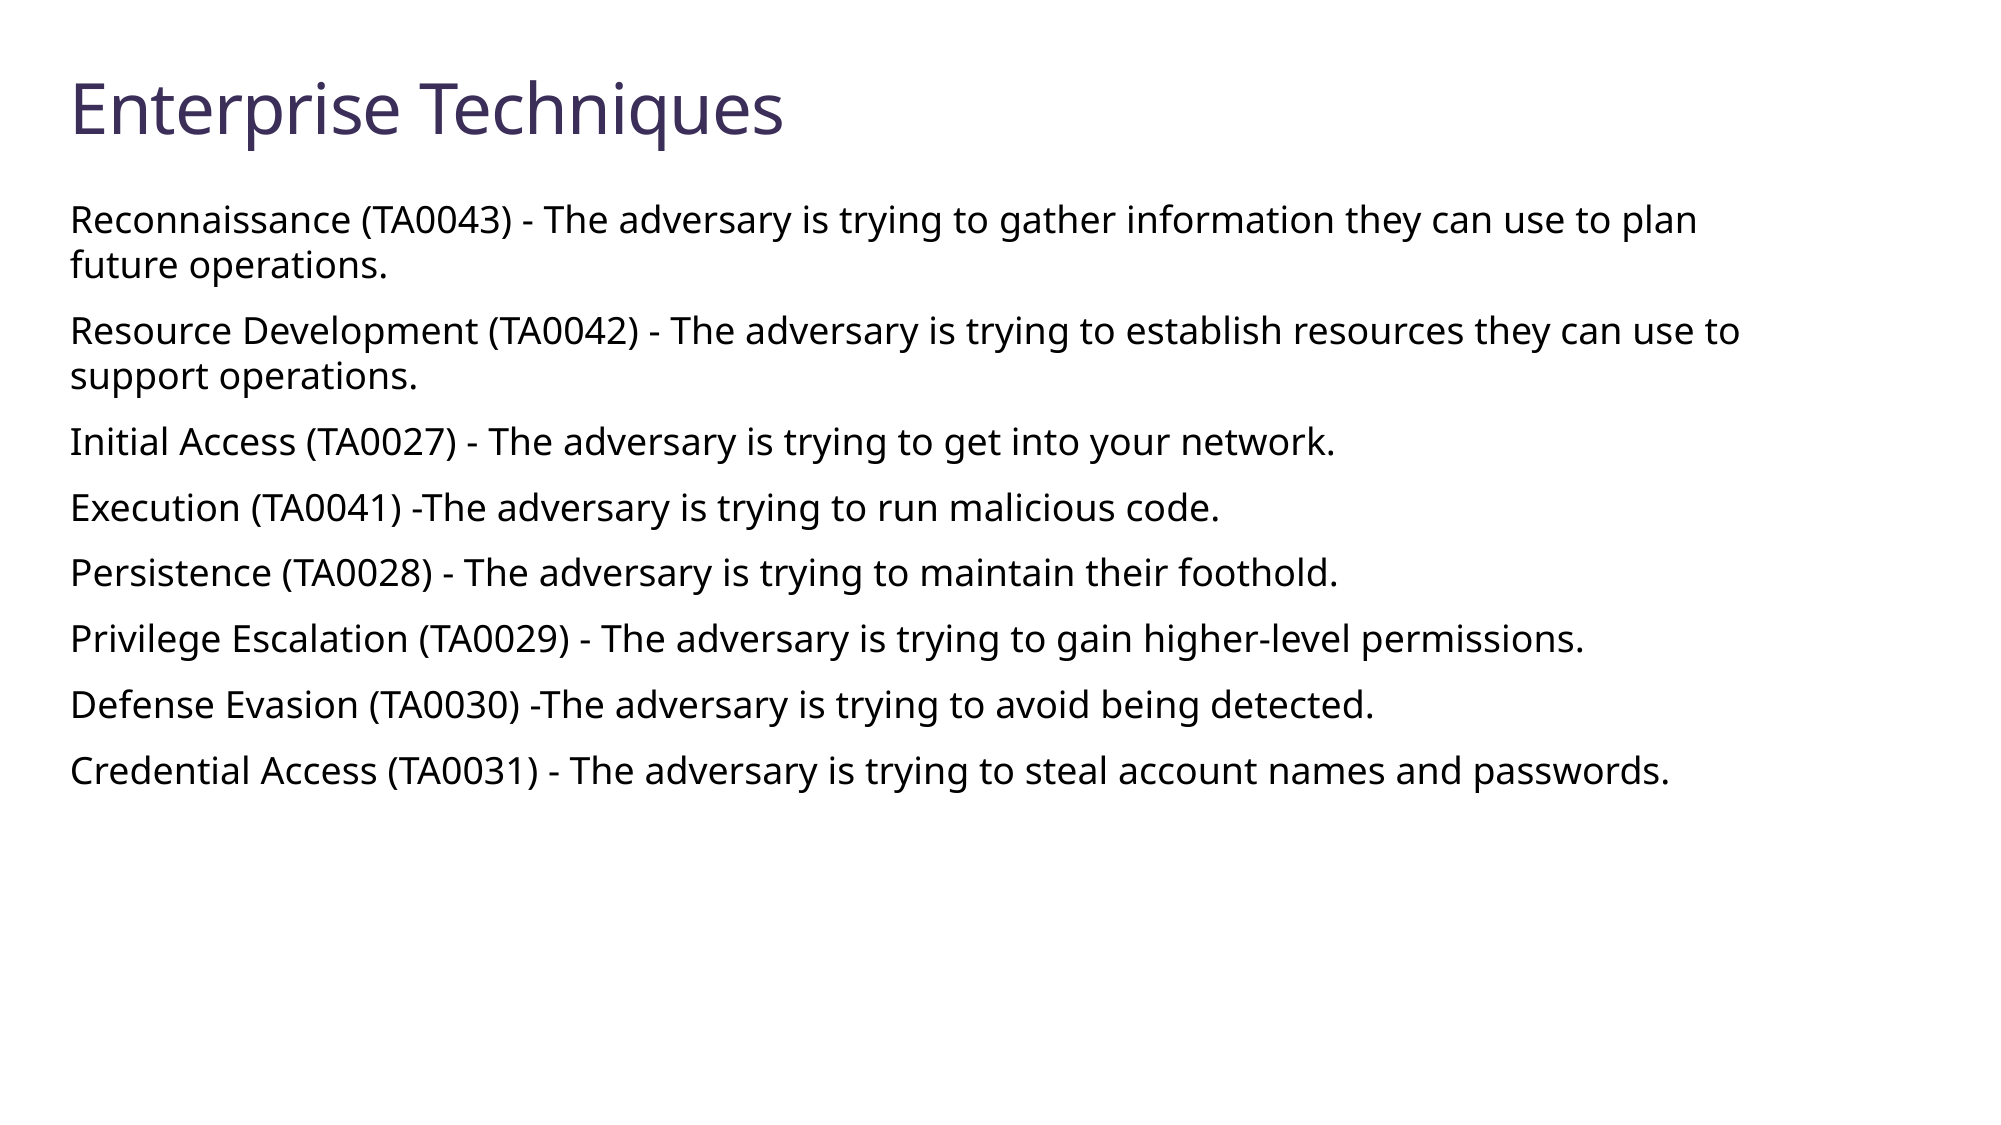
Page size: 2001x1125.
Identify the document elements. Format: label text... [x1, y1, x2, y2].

title Enterprise Techniques [69, 36, 1345, 161]
list Reconnaissance (TA0043) - The adversary is trying to gather information they can use to plan future operations. Resource Development (TA0042) - The adversary is trying to establish resources they can use to support operations. Initial Access (TA0027) - The adversary is trying to get into your network. Execution (TA0041) -The adversary is trying to run malicious code. Persistence (TA0028) - The adversary is trying to maintain their foothold. Privilege Escalation (TA0029) - The adversary is trying to gain higher-level permissions. Defense Evasion (TA0030) -The adversary is trying to avoid being detected. Credential Access (TA0031) - The adversary is trying to steal account names and passwords. [69, 196, 1813, 279]
